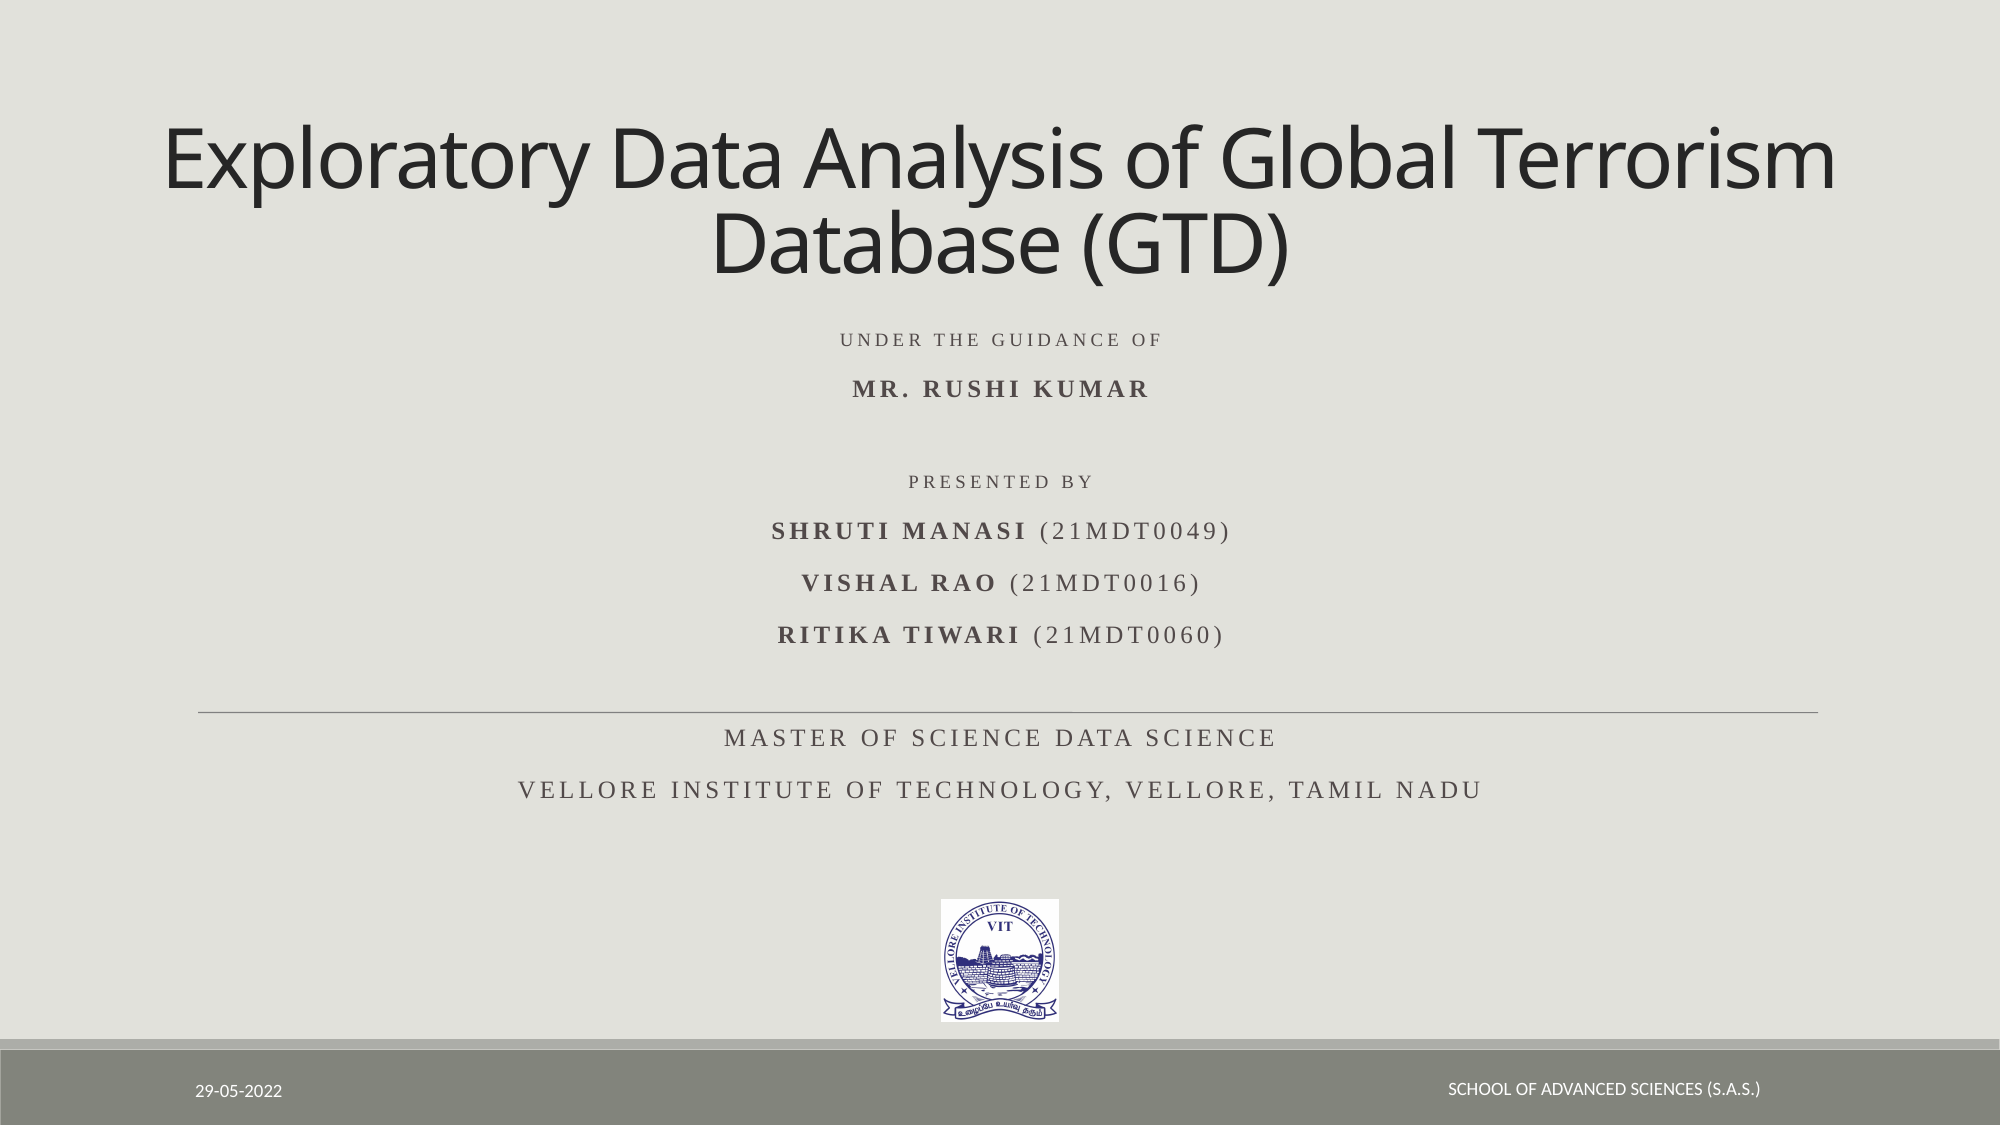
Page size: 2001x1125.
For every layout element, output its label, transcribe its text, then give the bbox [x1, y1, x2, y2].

picture [941, 899, 1059, 1022]
text_box 29-05-2022 [187, 1070, 578, 1109]
title Exploratory Data Analysis of Global Terrorism Database (GTD) [46, 88, 1954, 299]
subtitle Under the guidance of Mr. Rushi KumaR Presented by Shruti Manasi (21MDT0049) Vishal Rao (21MDT0016) Ritika Tiwari (21MDT0060) Master of Science Data Science Vellore Institute of Technology, Vellore, Tamil Nadu [249, 322, 1751, 911]
text_box School of Advanced Sciences (S.A.S.) [1216, 1069, 1993, 1107]
